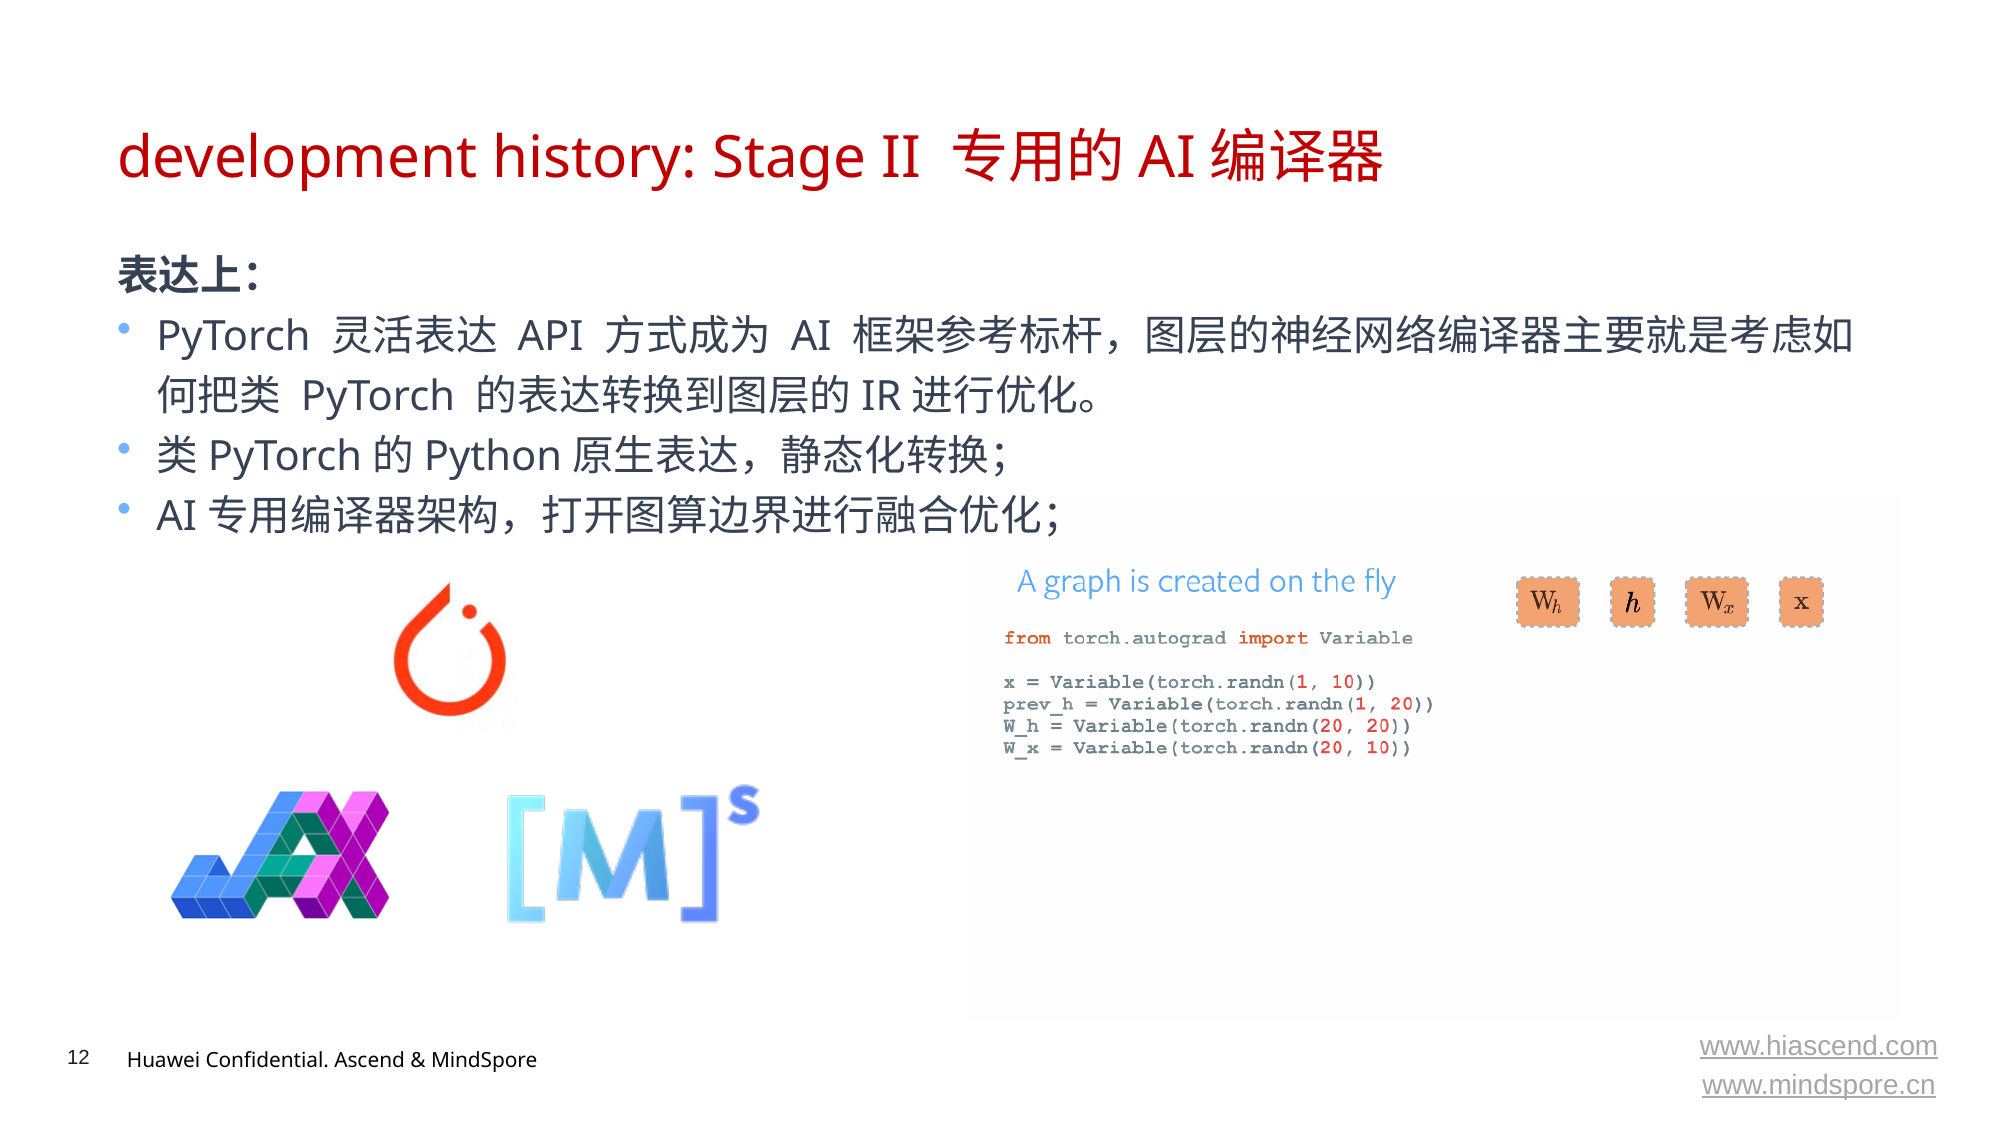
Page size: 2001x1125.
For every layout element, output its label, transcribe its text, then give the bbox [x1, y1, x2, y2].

picture [379, 564, 517, 736]
picture [169, 791, 390, 919]
picture [965, 493, 1902, 1020]
picture [492, 779, 770, 925]
title development history: Stage II 专用的AI编译器 [102, 111, 1901, 209]
list 表达上： PyTorch 灵活表达 API 方式成为 AI 框架参考标杆，图层的神经网络编译器主要就是考虑如何把类 PyTorch 的表达转换到图层的IR进行优化。 类PyTorch的Python原生表达，静态化转换； AI专用编译器架构，打开图算边界进行融合优化； [102, 231, 1901, 988]
